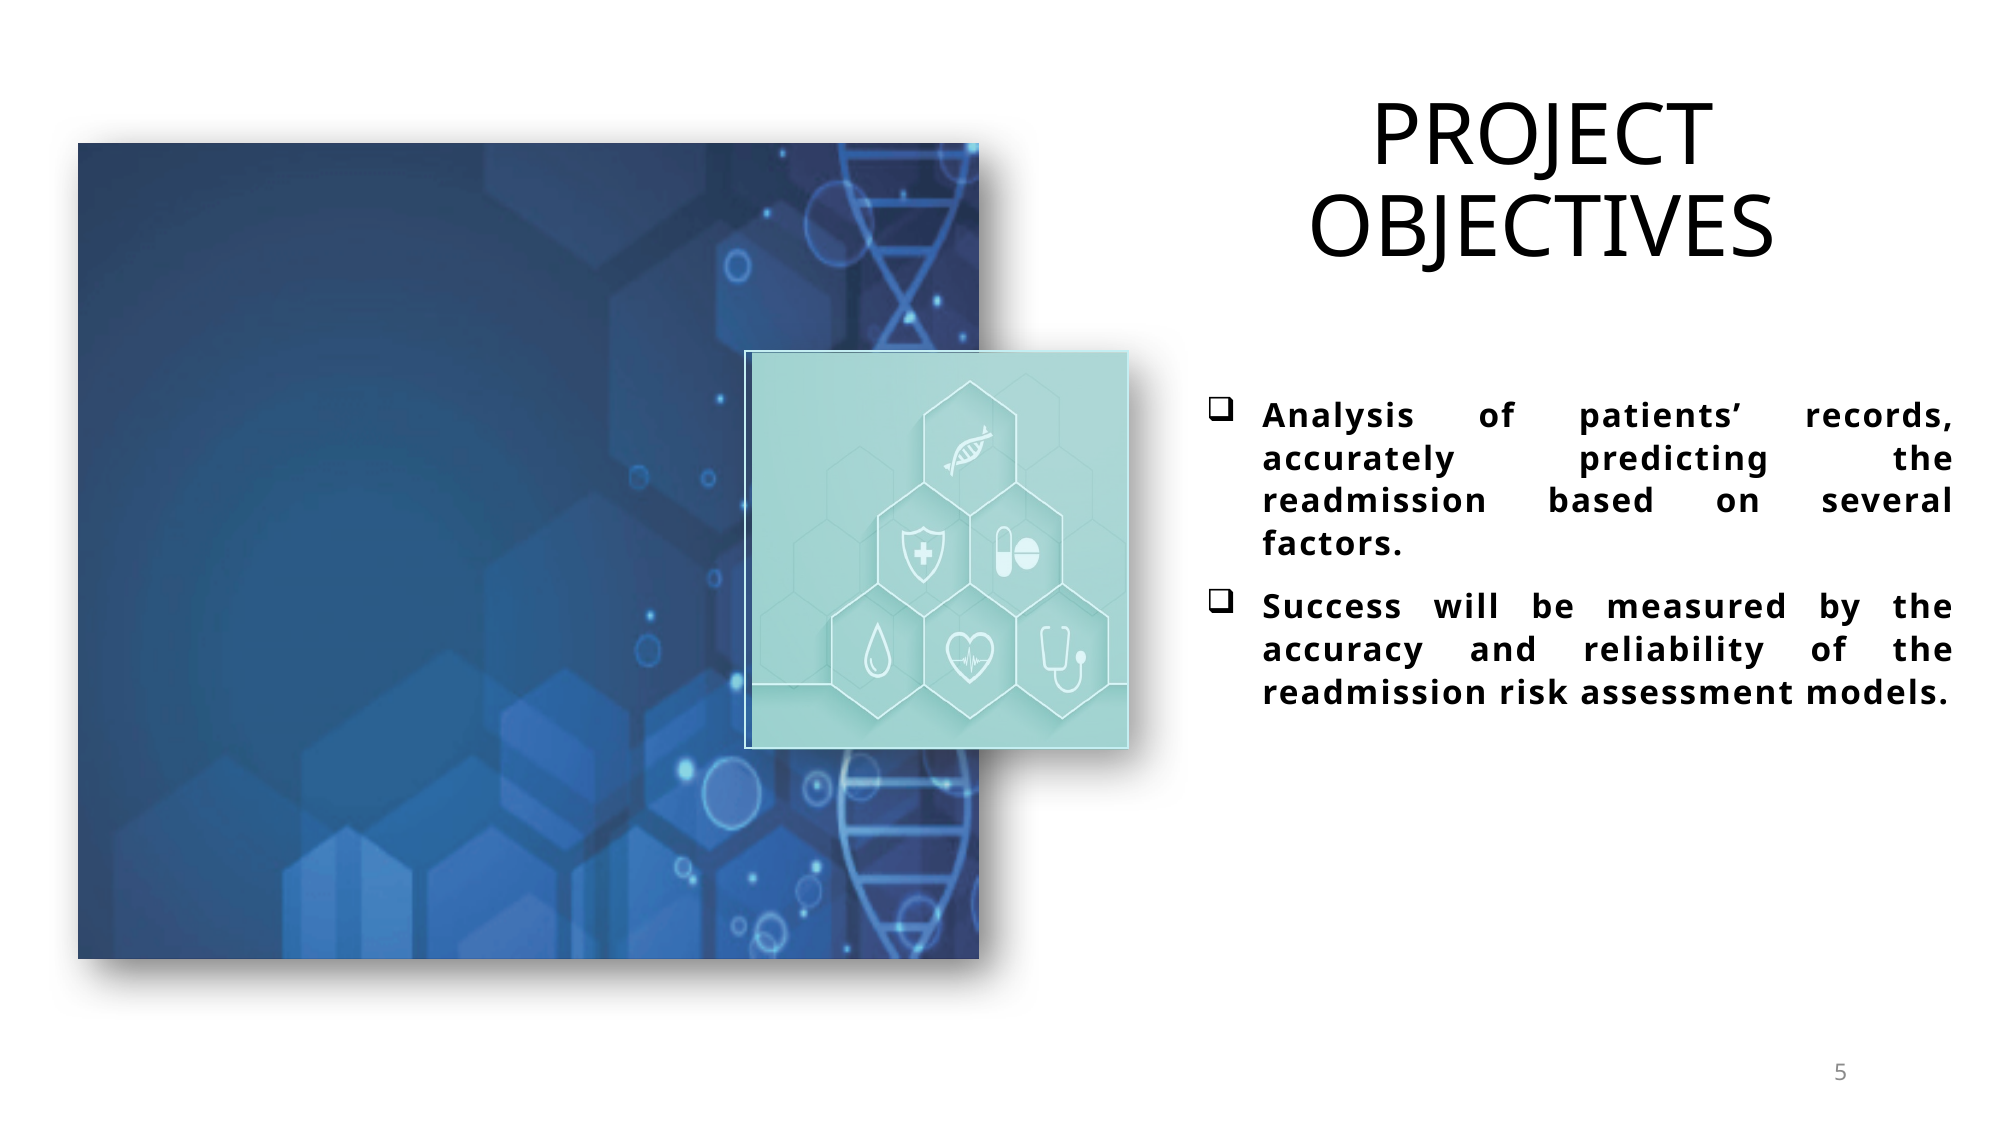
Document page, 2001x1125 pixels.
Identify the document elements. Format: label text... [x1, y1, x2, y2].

slide_number 5 [1412, 1042, 1863, 1103]
text_box PROJECT OBJECTIVES [1163, 83, 1922, 283]
picture [78, 143, 1128, 959]
list Analysis of patients’ records, accurately predicting the readmission based on several factors. Success will be measured by the accuracy and reliability of the readmission risk assessment models. [1191, 299, 1972, 803]
